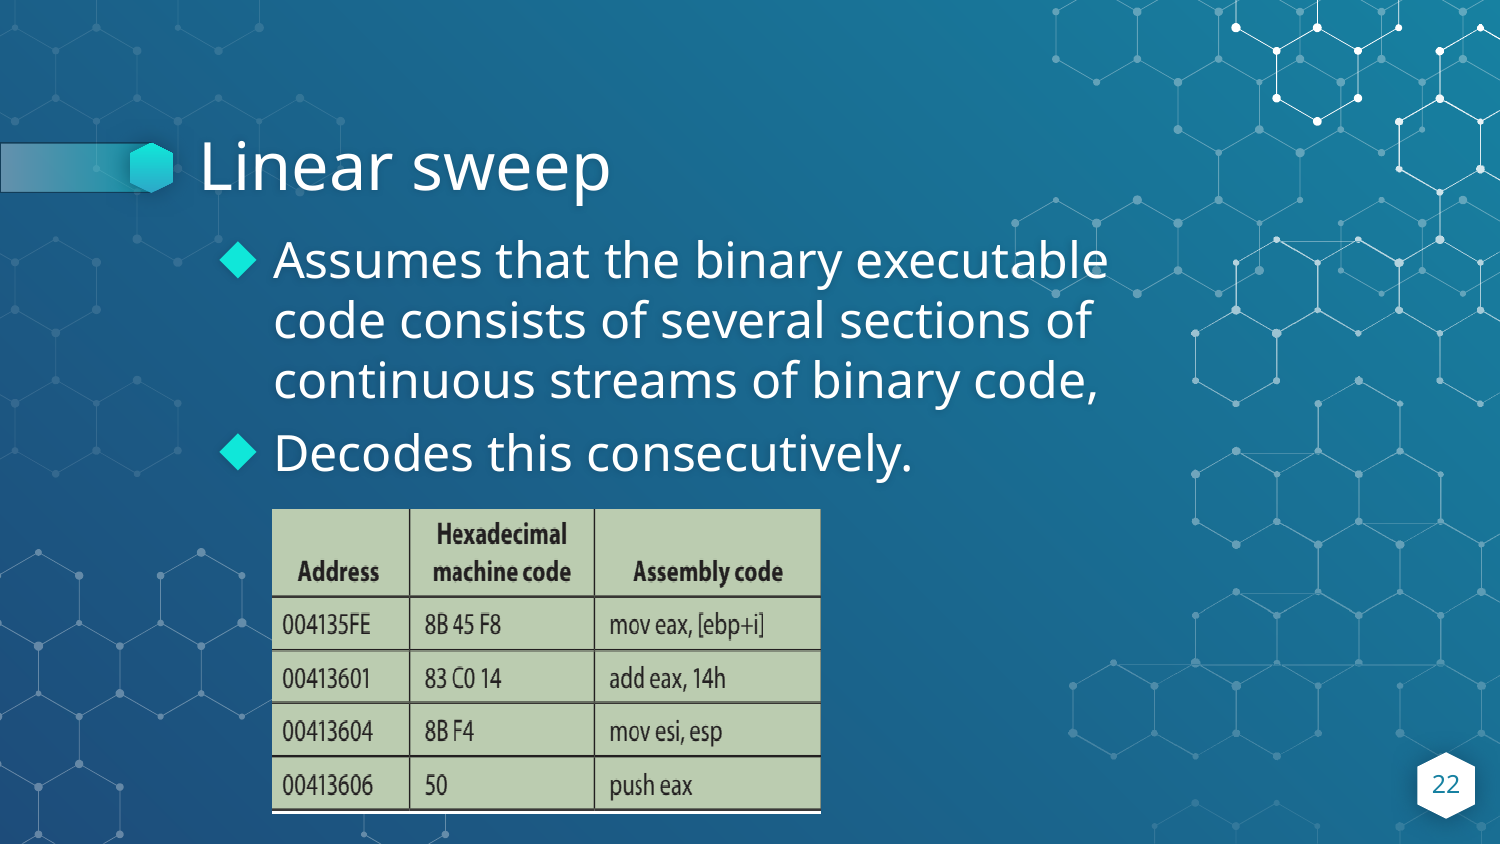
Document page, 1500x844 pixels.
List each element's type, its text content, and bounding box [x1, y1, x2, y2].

title Linear sweep [198, 140, 1302, 198]
slide_number ‹#› [1417, 752, 1475, 819]
picture [271, 508, 822, 814]
list Assumes that the binary executable code consists of several sections of continuous streams of binary code, Decodes this consecutively. [198, 228, 1165, 510]
